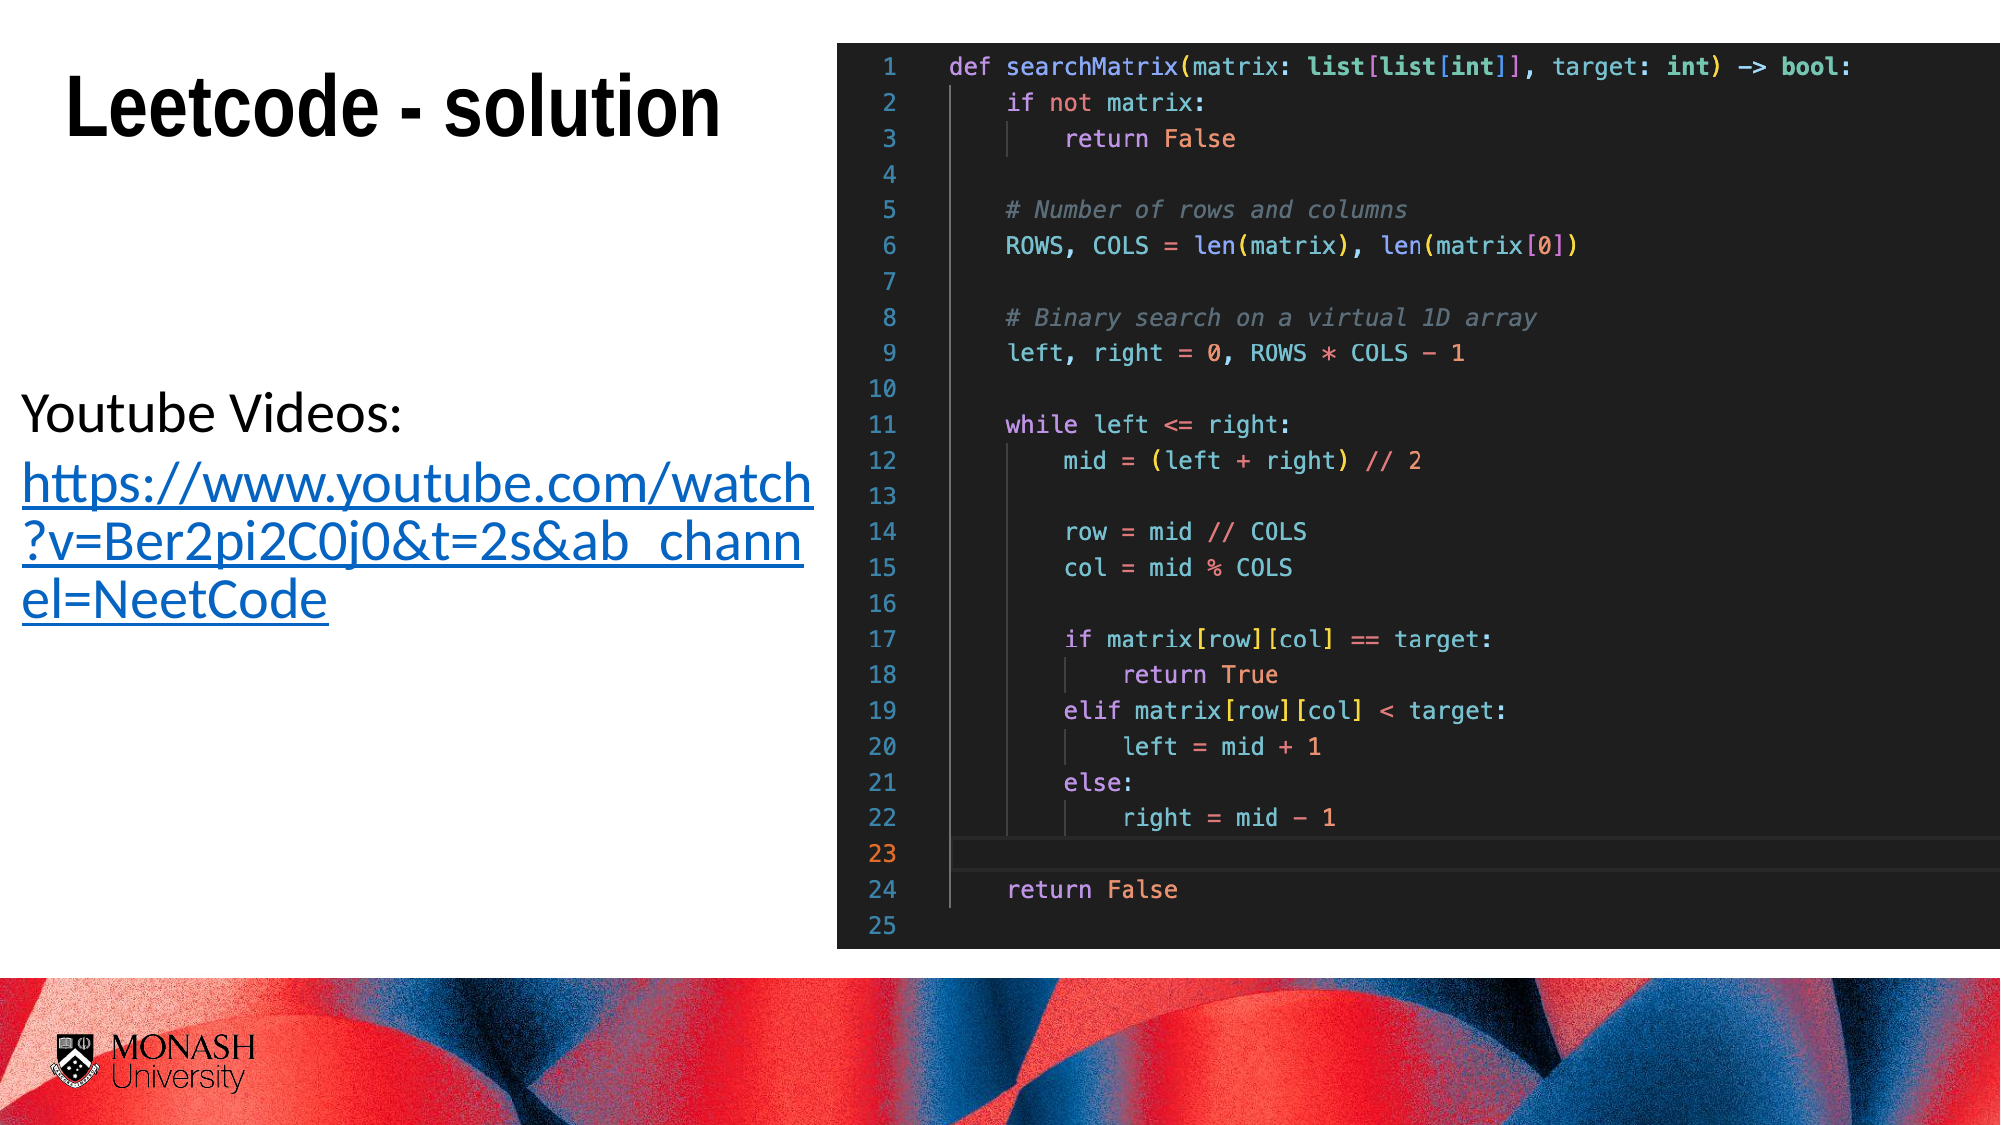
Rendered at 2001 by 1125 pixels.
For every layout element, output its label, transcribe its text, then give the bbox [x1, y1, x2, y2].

picture [0, 0, 2001, 1125]
text_box Youtube Videos: https://www.youtube.com/watch?v=Ber2pi2C0j0&t=2s&ab_channel=NeetCode [6, 358, 832, 599]
text_box Leetcode - solution [50, 53, 832, 175]
